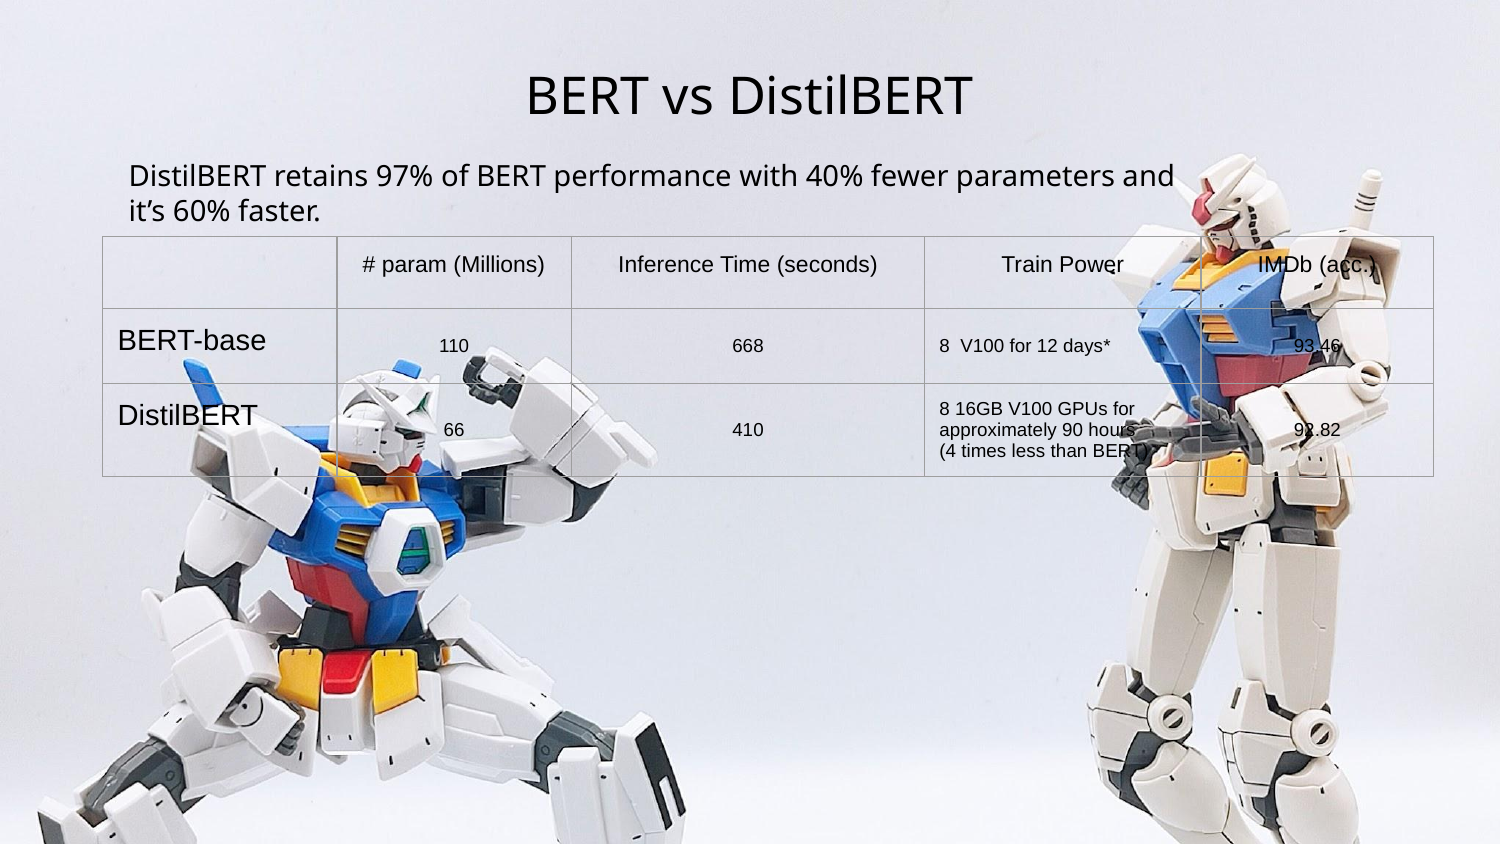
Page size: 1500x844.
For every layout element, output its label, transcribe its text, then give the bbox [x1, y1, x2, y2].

table_cell BERT-base [103, 309, 336, 383]
table_cell 66 [338, 384, 571, 476]
table_cell 92.82 [1202, 384, 1433, 476]
table_header # param (Millions) [338, 242, 571, 308]
title BERT vs DistilBERT [84, 48, 1416, 142]
table_header Inference Time (seconds) [572, 242, 924, 308]
table_cell 668 [572, 309, 924, 383]
text_box DistilBERT retains 97% of BERT performance with 40% fewer parameters and it’s 60% faster. [113, 141, 1212, 242]
table_cell 8 V100 for 12 days* [925, 309, 1200, 383]
table_cell DistilBERT [103, 384, 336, 476]
table_cell 93.46 [1202, 309, 1433, 383]
table_cell 8 16GB V100 GPUs for approximately 90 hours (4 times less than BERT) [925, 384, 1200, 476]
table_cell 410 [572, 384, 924, 476]
table_header [103, 237, 336, 308]
table_header IMDb (acc.) [1202, 237, 1433, 308]
table_cell 110 [338, 309, 571, 383]
picture [0, 0, 1500, 844]
table_header Train Power [925, 242, 1200, 308]
